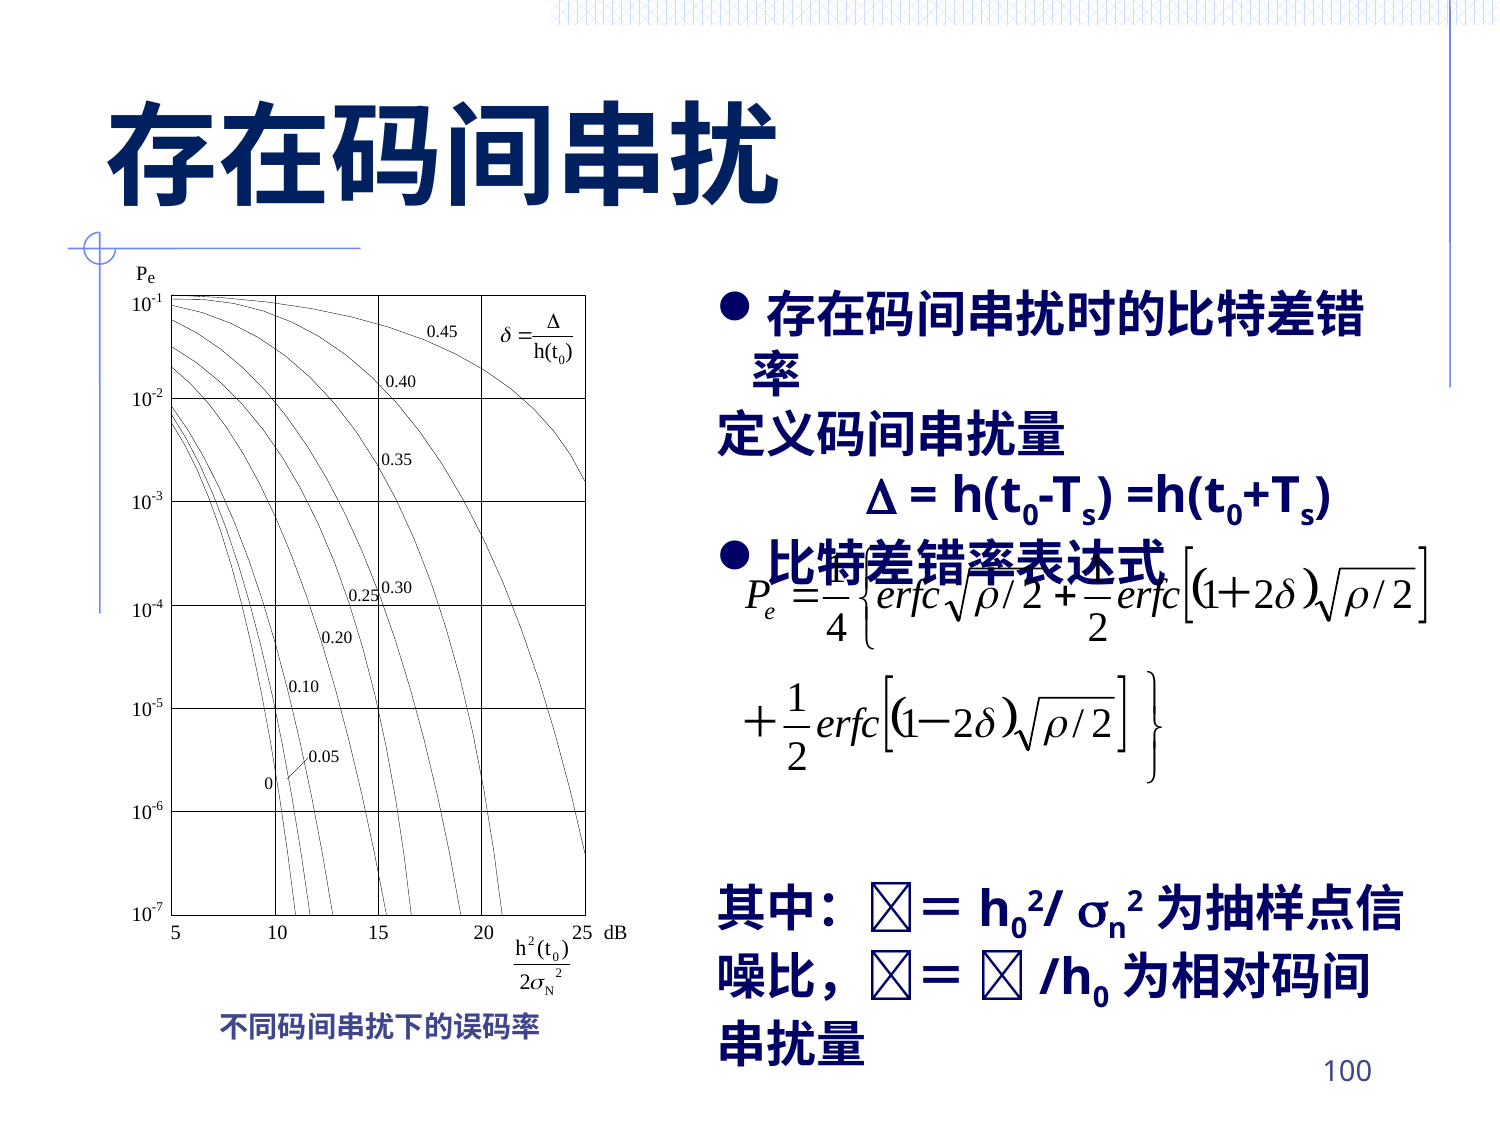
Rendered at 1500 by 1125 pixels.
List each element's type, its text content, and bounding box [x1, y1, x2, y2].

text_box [104, 254, 650, 1003]
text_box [737, 538, 1434, 792]
slide_number 99 [1074, 1025, 1388, 1100]
title 存在码间串扰 [90, 142, 1366, 228]
text_box 存在码间串扰时的比特差错率 定义码间串扰量  = h(t0-Ts) =h(t0+Ts) 比特差错率表达式 其中：＝h02/ n2为抽样点信噪比，＝ /h0为相对码间串扰量 [701, 275, 1427, 1032]
text_box 不同码间串扰下的误码率 [29, 1000, 732, 1051]
